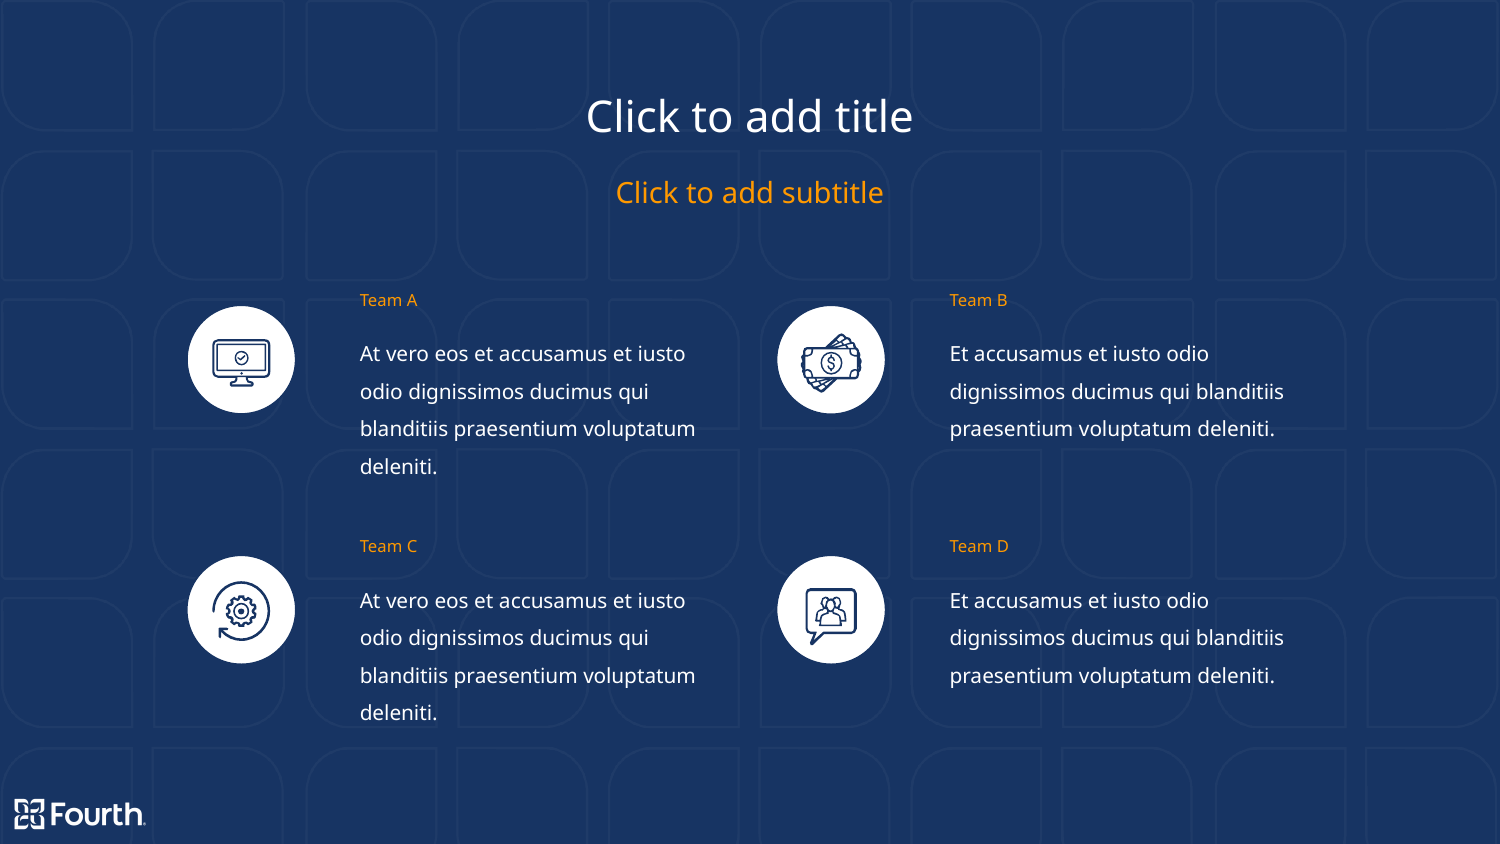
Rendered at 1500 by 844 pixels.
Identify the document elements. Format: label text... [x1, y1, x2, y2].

picture [14, 798, 146, 830]
text_box Team A [348, 284, 444, 317]
text_box [805, 588, 857, 646]
subtitle Click to add subtitle [74, 154, 1426, 219]
text_box [212, 339, 271, 387]
title Click to add title [74, 46, 1426, 154]
text_box [776, 305, 886, 415]
text_box [776, 555, 886, 665]
text_box Team B [938, 284, 1034, 317]
text_box [186, 305, 296, 415]
text_box At vero eos et accusamus et iusto odio dignissimos ducimus qui blanditiis praesentium voluptatum deleniti. [348, 569, 724, 692]
text_box Team D [938, 530, 1034, 563]
text_box Et accusamus et iusto odio dignissimos ducimus qui blanditiis praesentium voluptatum deleniti. [938, 322, 1314, 445]
text_box [186, 555, 297, 665]
text_box [800, 333, 862, 393]
text_box Team C [348, 530, 444, 563]
text_box Et accusamus et iusto odio dignissimos ducimus qui blanditiis praesentium voluptatum deleniti. [938, 569, 1314, 691]
text_box At vero eos et accusamus et iusto odio dignissimos ducimus qui blanditiis praesentium voluptatum deleniti. [348, 322, 724, 445]
text_box [212, 581, 271, 641]
